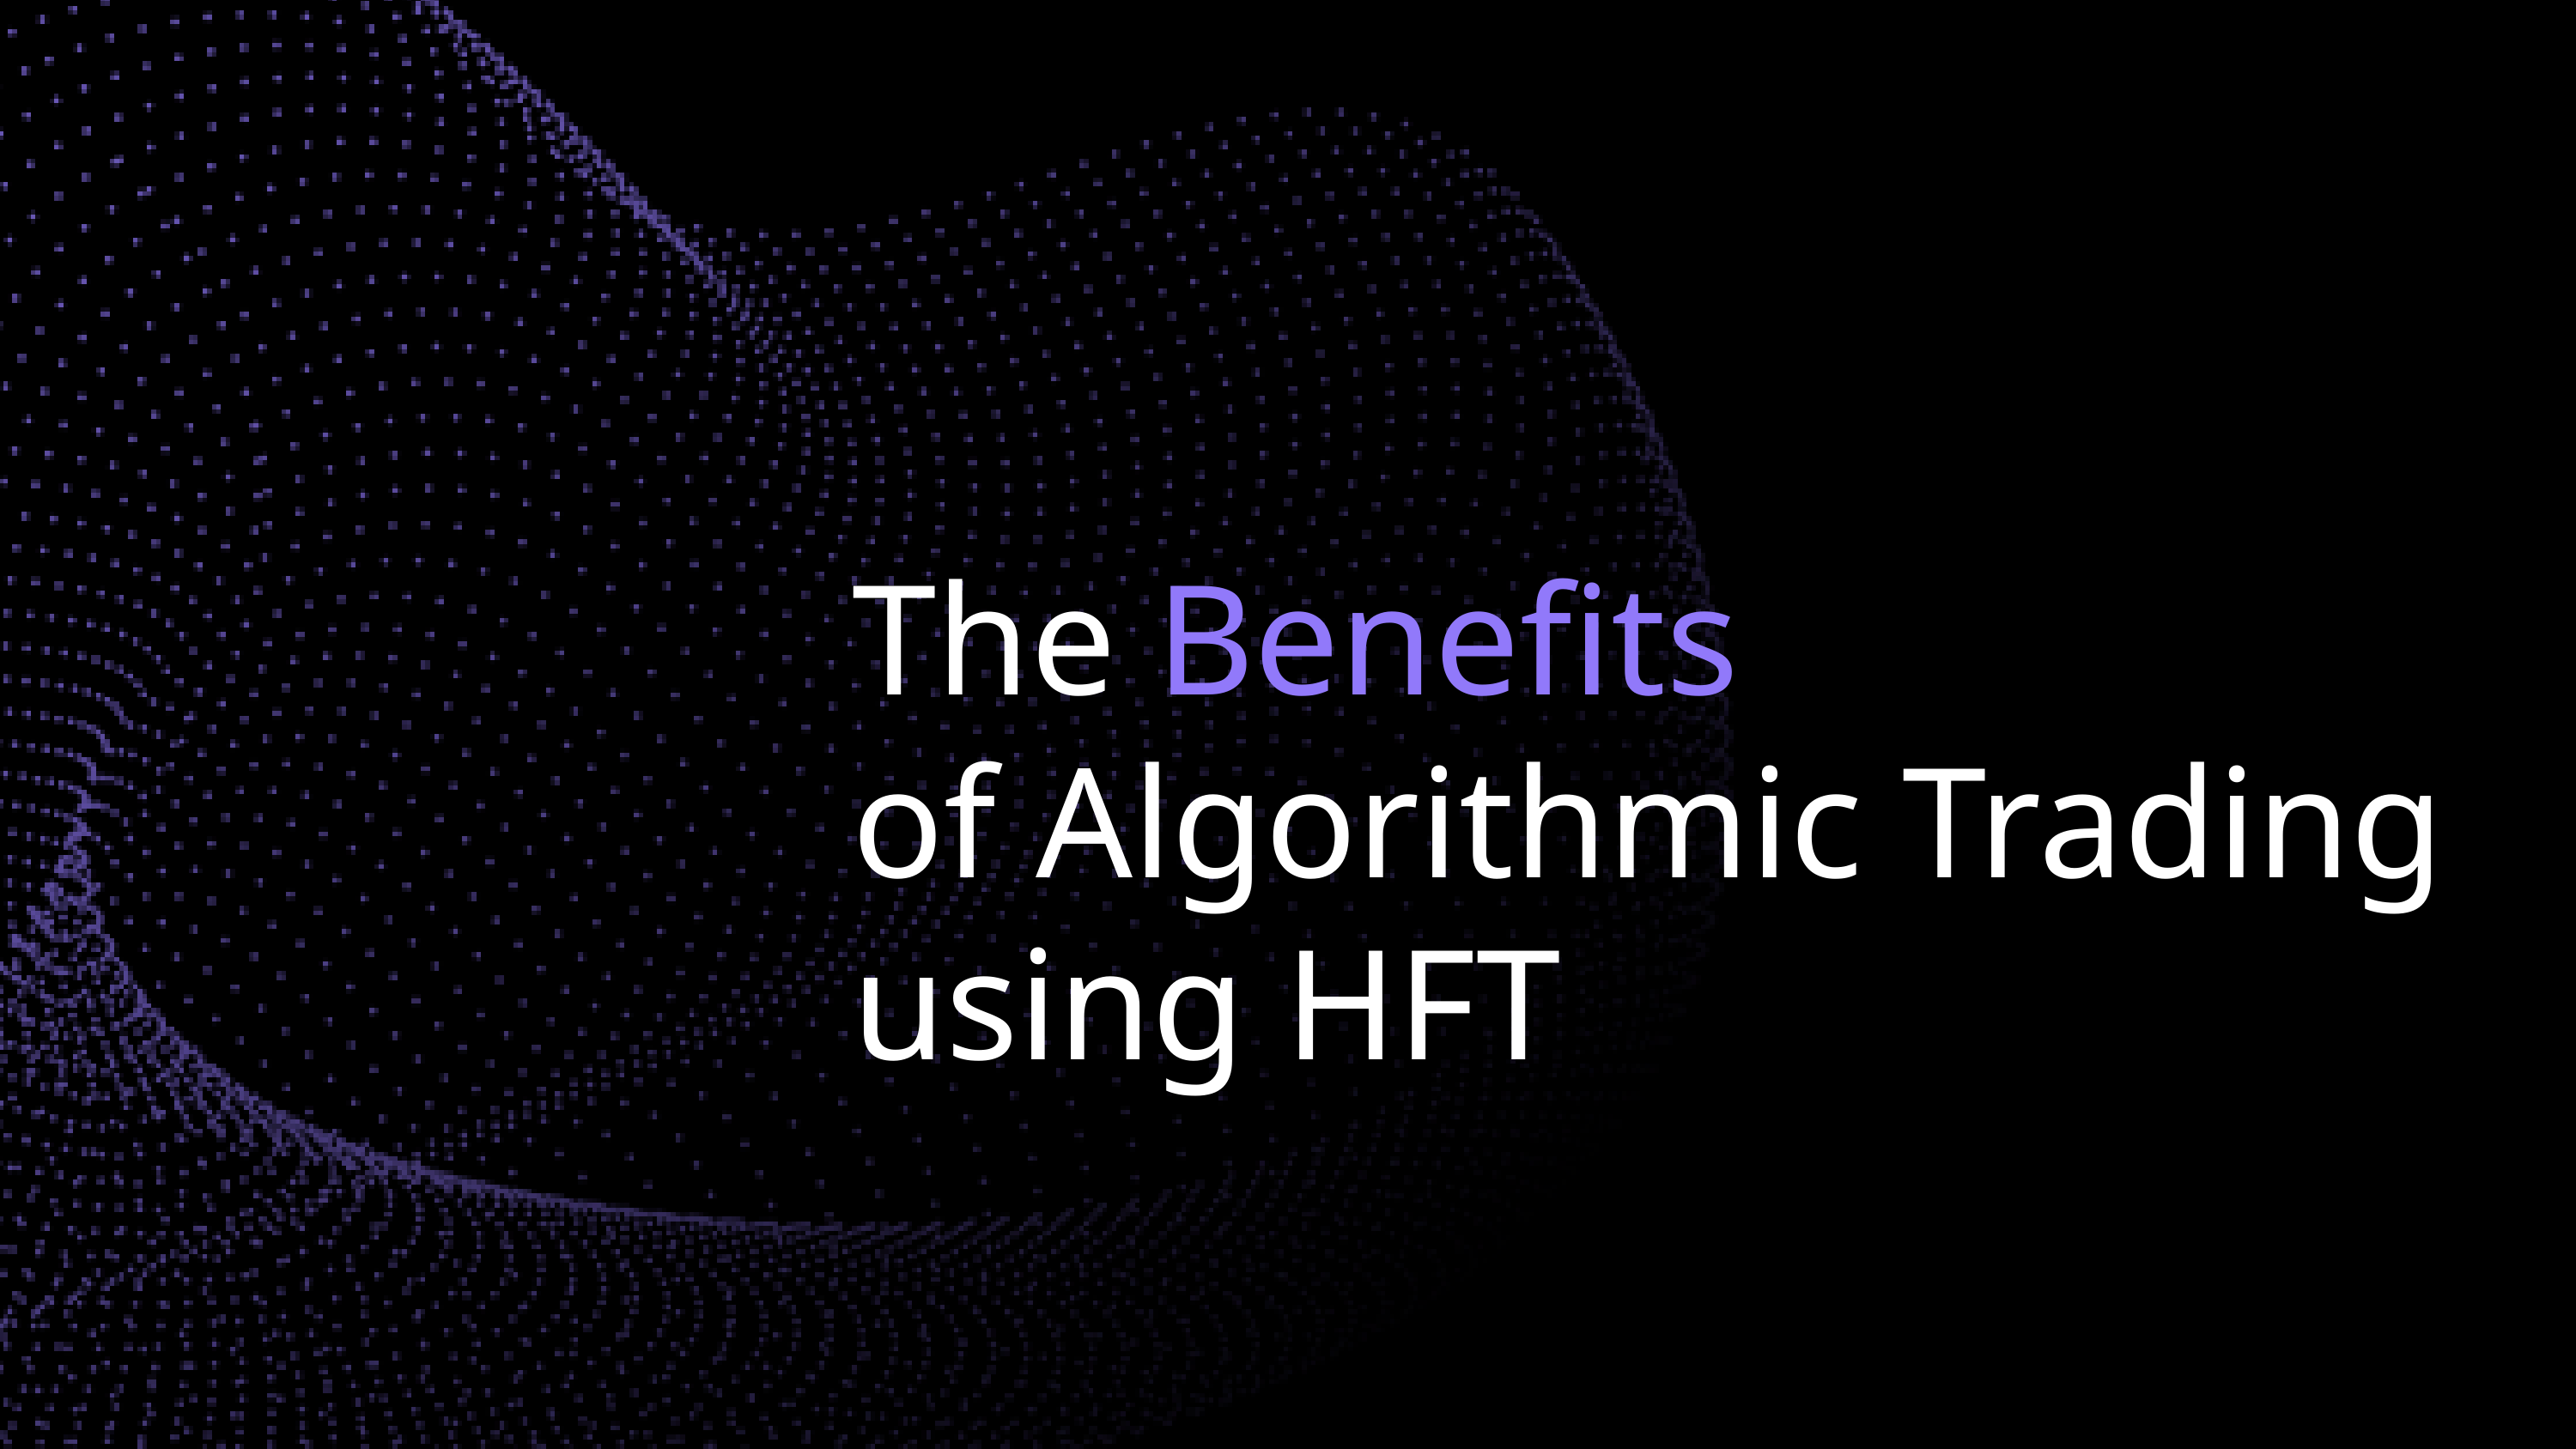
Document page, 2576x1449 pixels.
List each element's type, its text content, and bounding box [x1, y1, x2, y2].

picture [0, 0, 1735, 1449]
text_box The Benefits of Algorithmic Trading using HFT [1741, 543, 2533, 1091]
